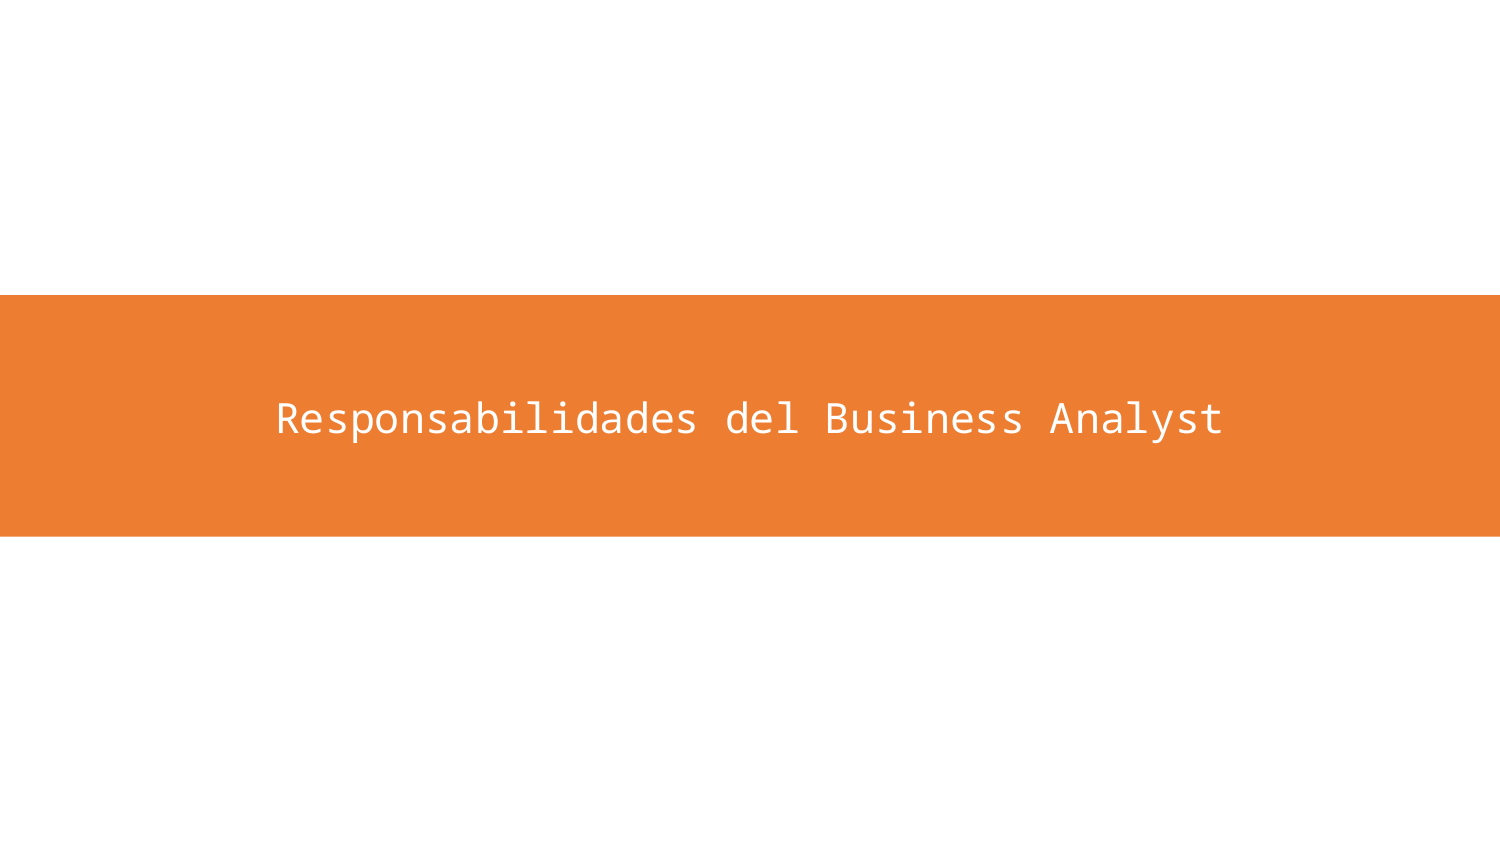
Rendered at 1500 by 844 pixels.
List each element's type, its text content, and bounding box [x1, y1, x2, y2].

text_box [0, 449, 1500, 538]
text_box Responsabilidades del Business Analyst [0, 384, 1500, 449]
text_box [0, 294, 1500, 384]
